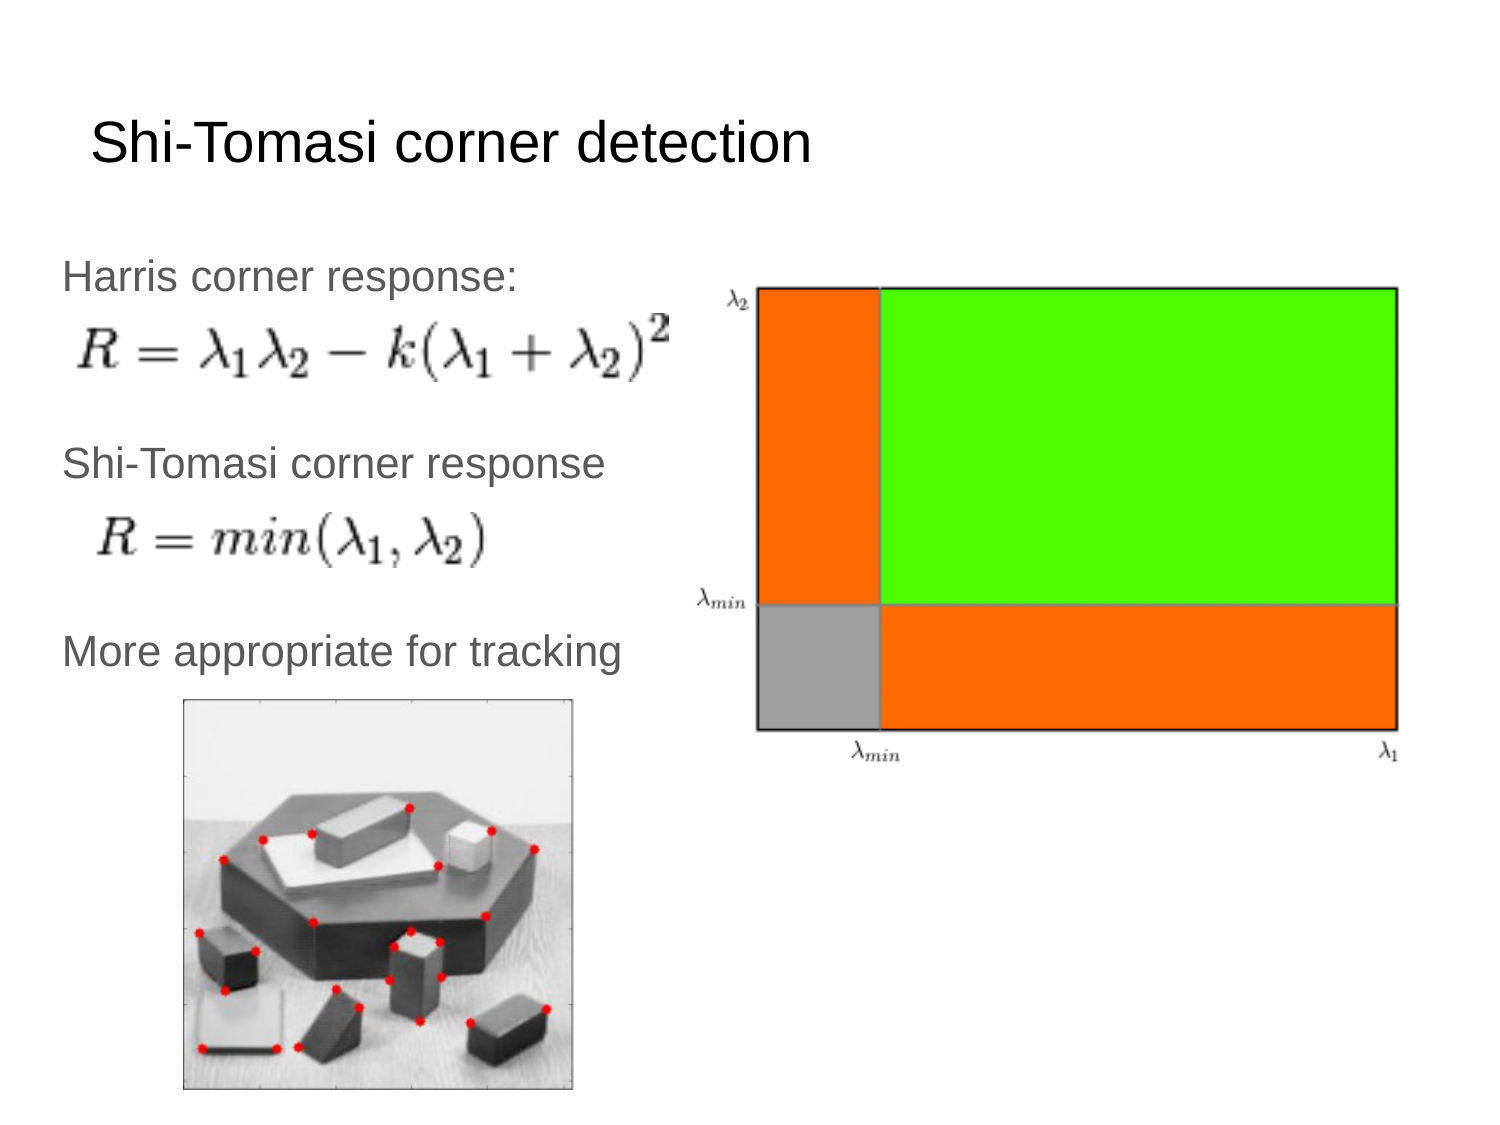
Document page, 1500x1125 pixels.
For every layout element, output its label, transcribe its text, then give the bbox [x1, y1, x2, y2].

picture [691, 270, 1412, 772]
list Harris corner response: Shi-Tomasi corner response More appropriate for tracking [46, 232, 1349, 976]
picture [95, 512, 487, 569]
picture [74, 313, 670, 382]
title Shi-Tomasi corner detection [75, 45, 1377, 233]
picture [183, 699, 575, 1090]
